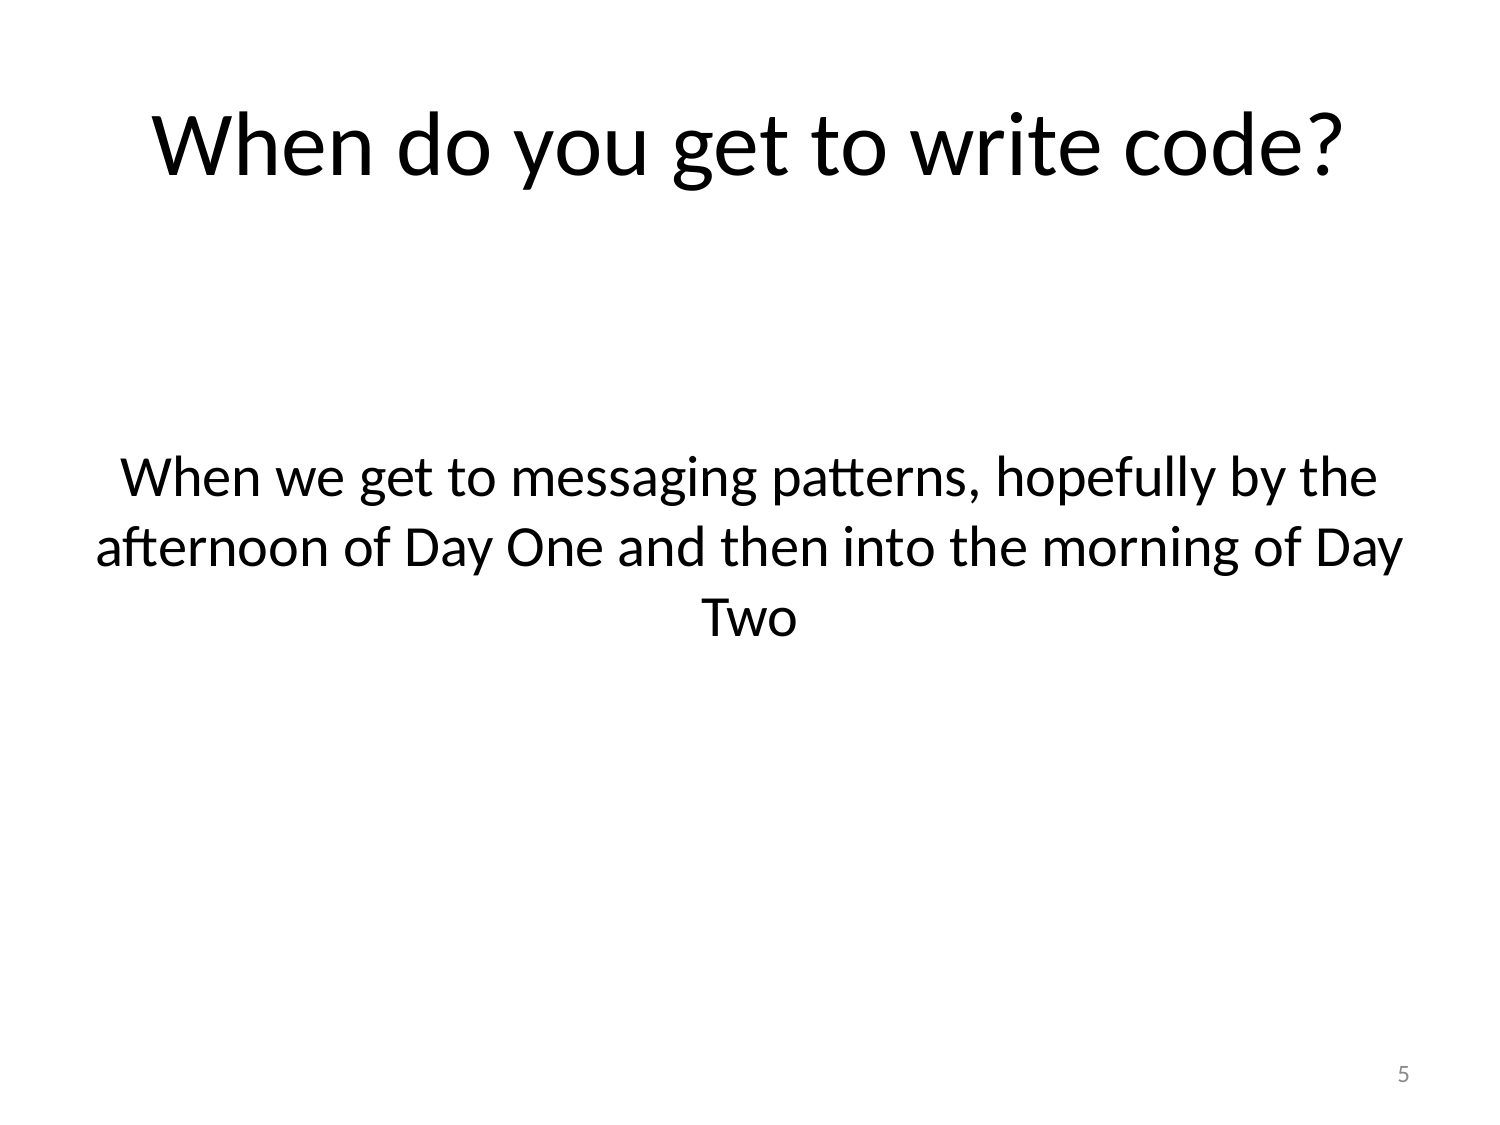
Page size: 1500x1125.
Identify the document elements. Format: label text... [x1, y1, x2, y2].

slide_number 5 [1074, 1042, 1425, 1103]
title When do you get to write code? [75, 45, 1425, 233]
list When we get to messaging patterns, hopefully by the afternoon of Day One and then into the morning of Day Two [75, 430, 1425, 657]
